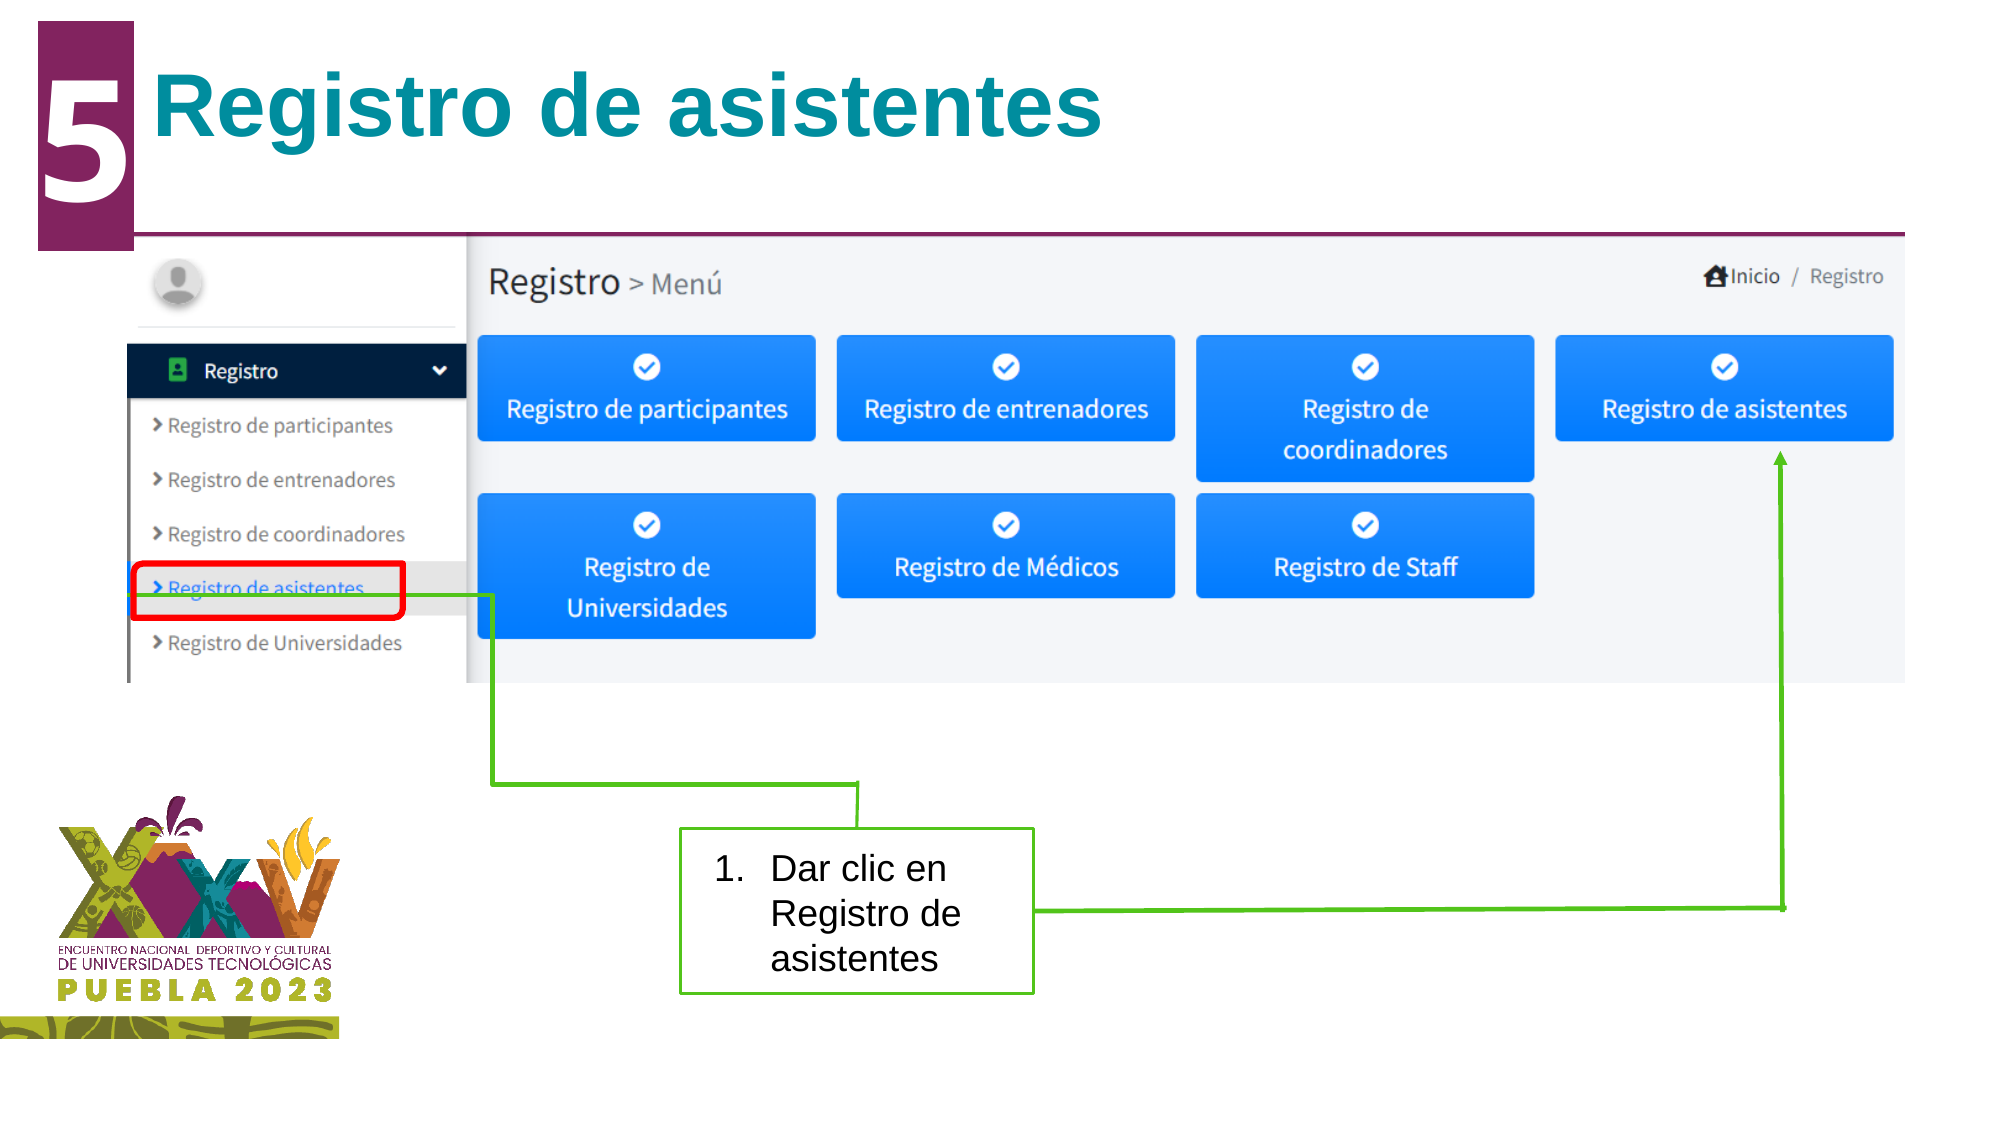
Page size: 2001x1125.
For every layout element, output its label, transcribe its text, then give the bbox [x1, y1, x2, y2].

picture [0, 779, 363, 1039]
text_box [1032, 907, 1787, 913]
text_box 5 [22, 17, 157, 251]
text_box Dar clic en Registro de asistentes [680, 828, 1034, 994]
title Registro de asistentes [137, 9, 1189, 205]
picture [126, 231, 1906, 683]
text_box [126, 594, 858, 785]
